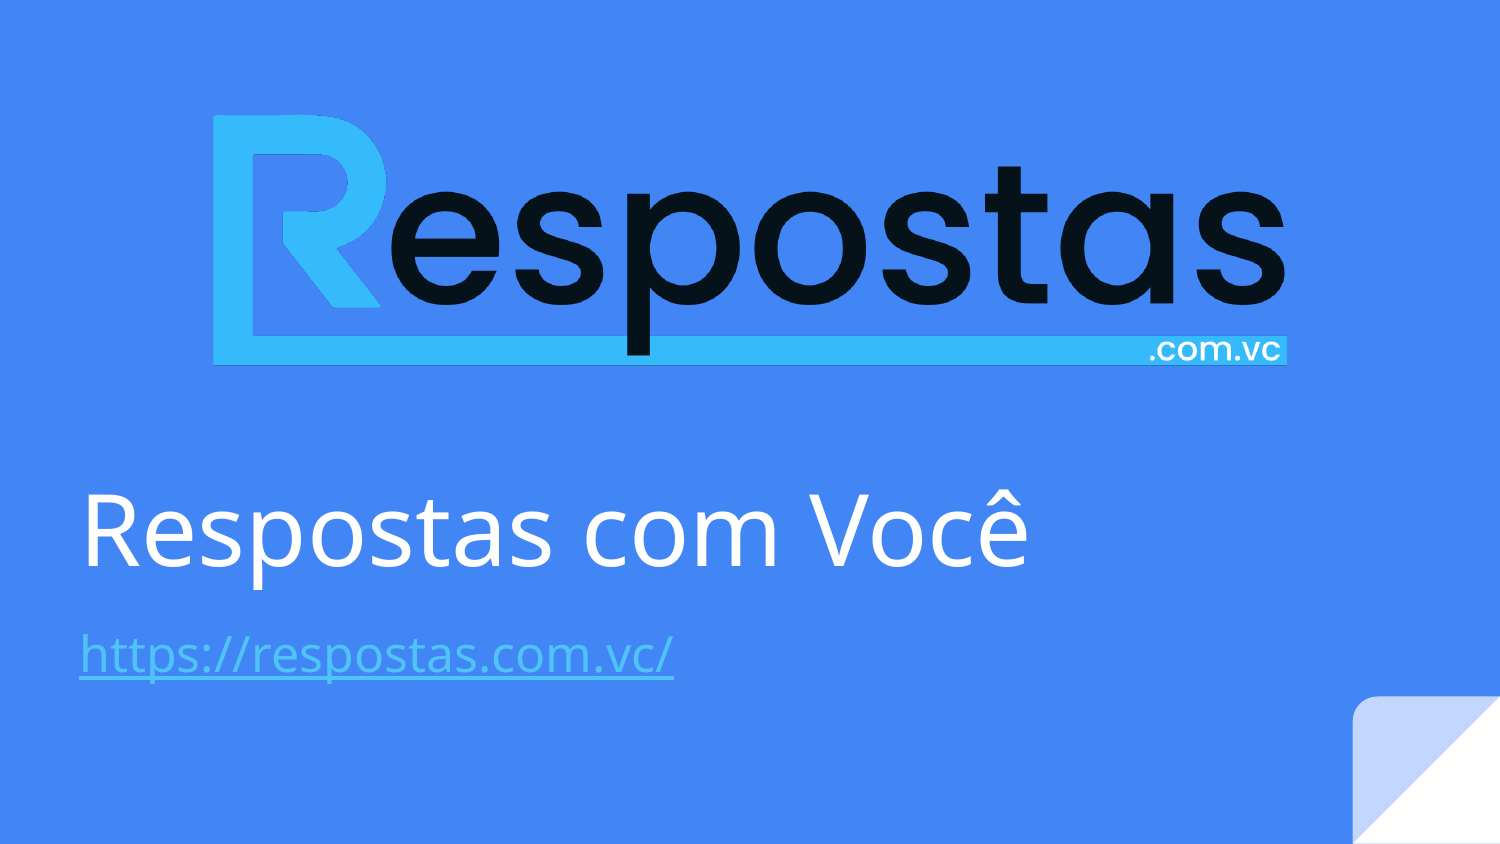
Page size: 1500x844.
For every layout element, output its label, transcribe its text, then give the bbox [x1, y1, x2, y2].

subtitle https://respostas.com.vc/ [64, 607, 1413, 679]
title Respostas com Você [64, 448, 1413, 602]
picture [213, 114, 1287, 380]
